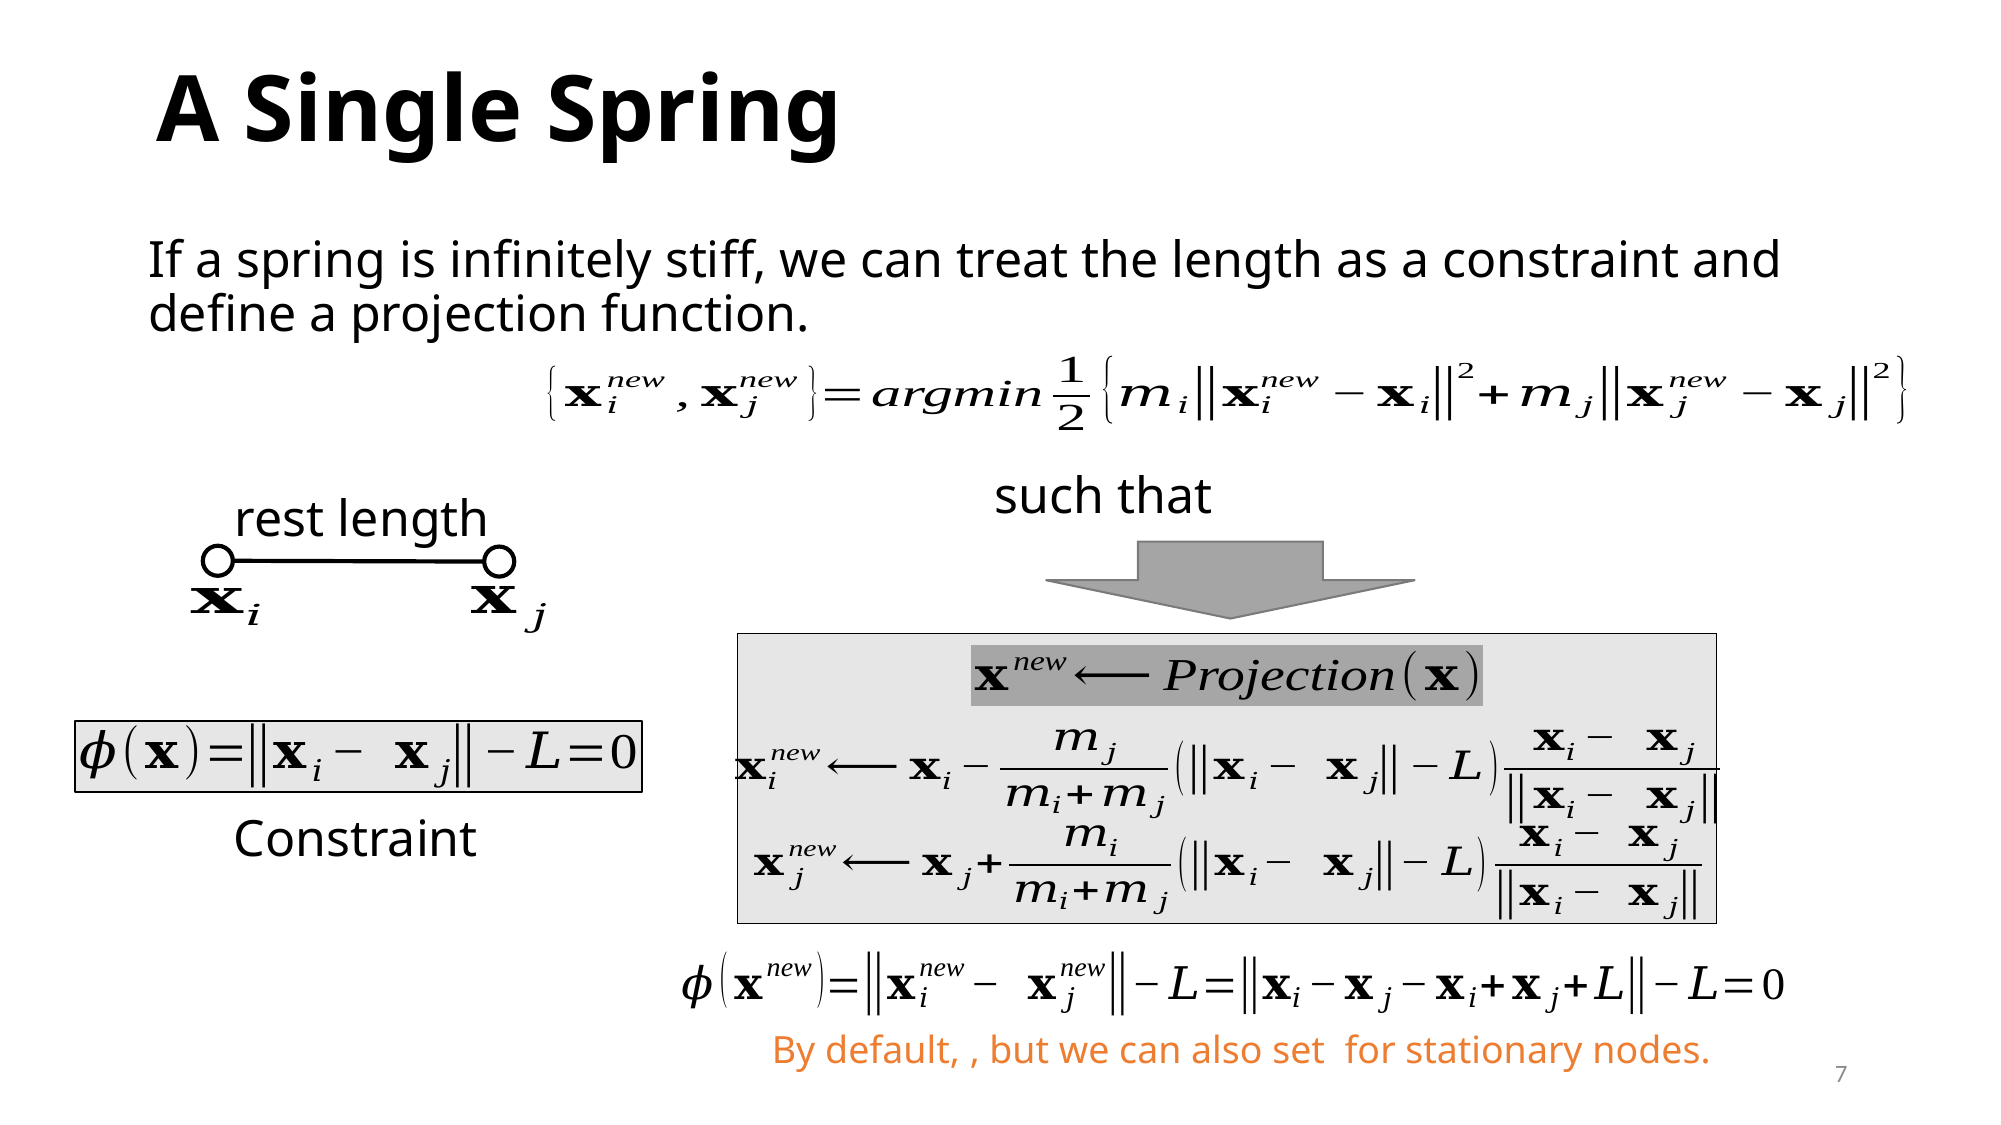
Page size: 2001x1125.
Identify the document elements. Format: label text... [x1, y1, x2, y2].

text_box If a spring is infinitely stiff, we can treat the length as a constraint and define a projection function. [133, 201, 1912, 377]
text_box [201, 544, 234, 577]
text_box [737, 633, 1717, 924]
text_box Constraint [218, 799, 493, 874]
slide_number 7 [1412, 1042, 1863, 1103]
text_box [483, 545, 516, 578]
text_box [1045, 540, 1416, 620]
title A Single Spring [141, 3, 1867, 201]
